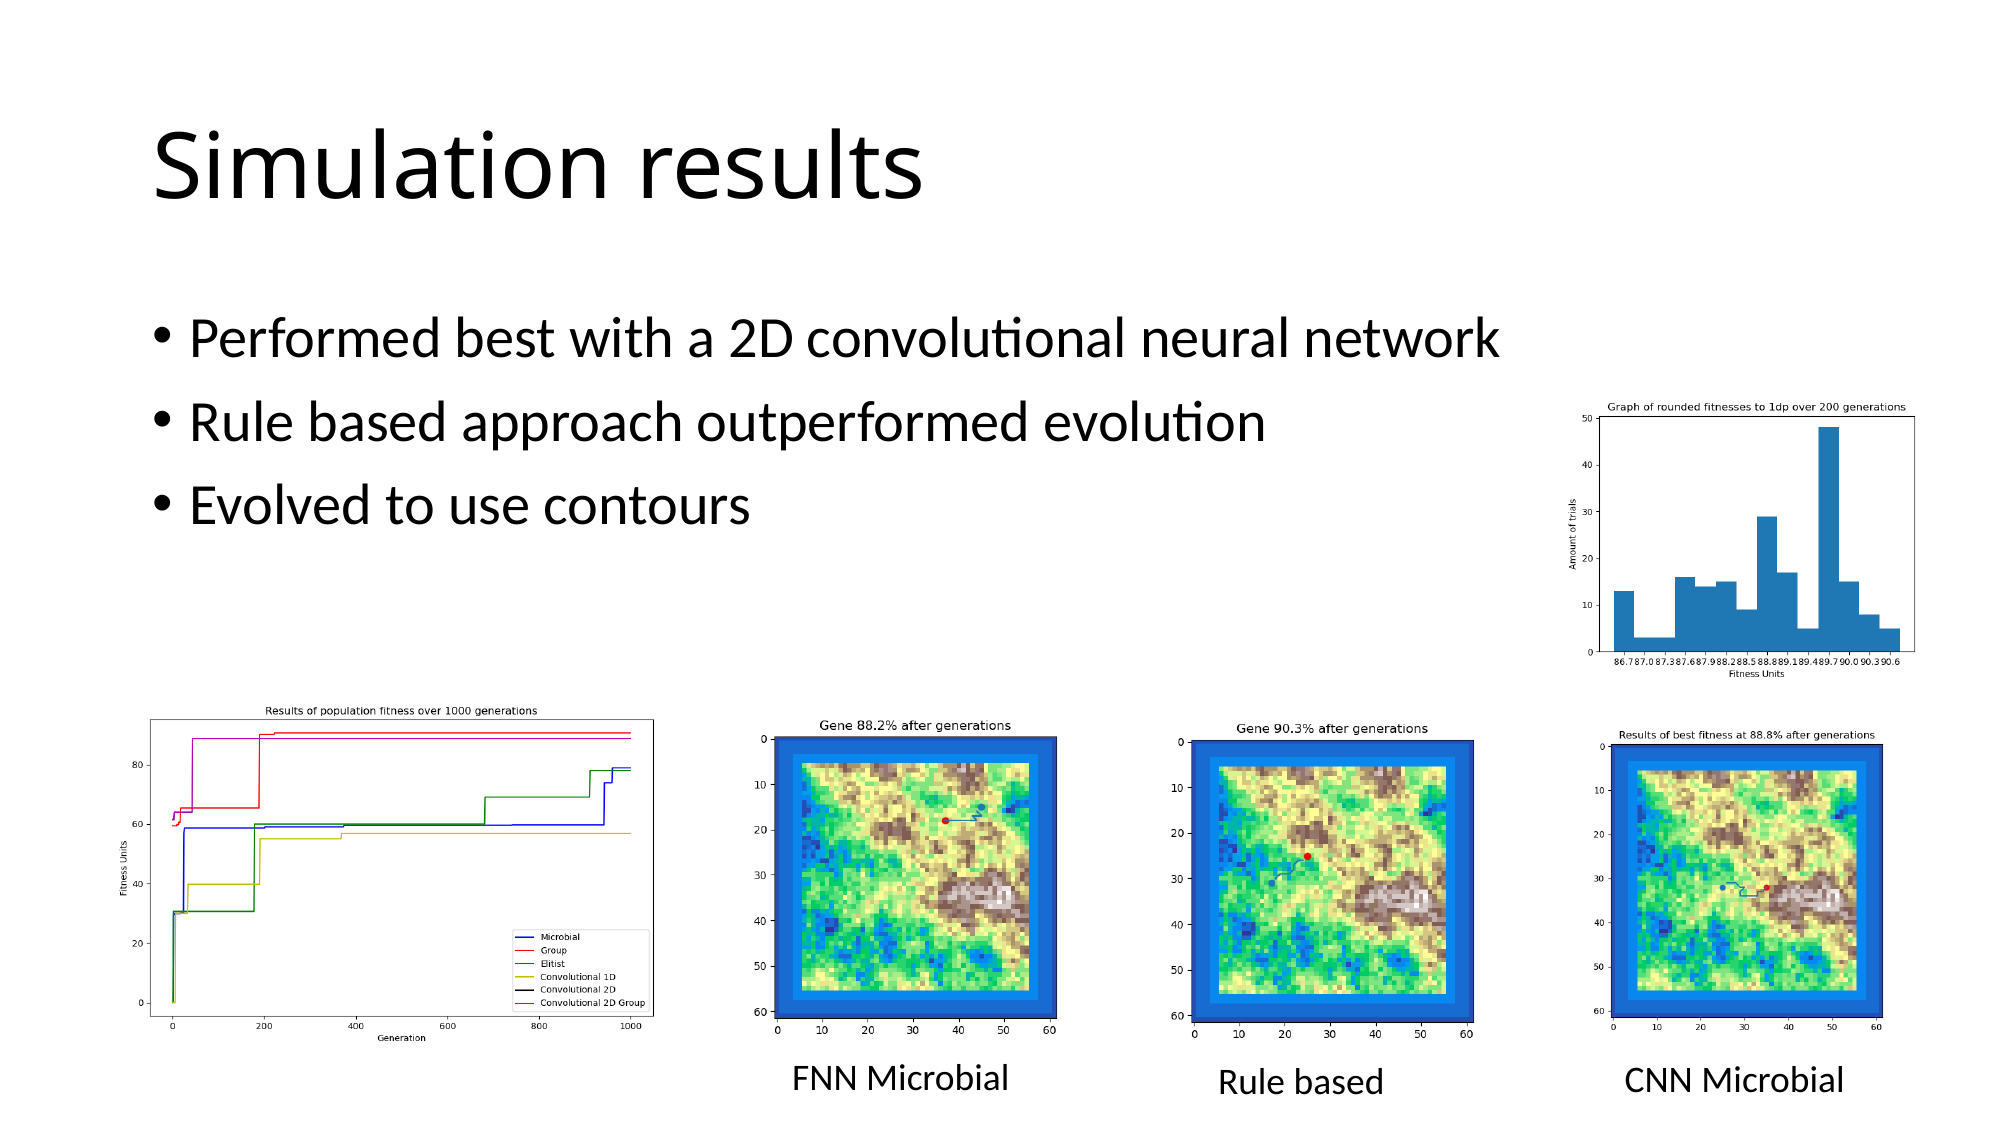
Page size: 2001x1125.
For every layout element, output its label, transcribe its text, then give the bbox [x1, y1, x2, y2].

title Simulation results [137, 59, 1863, 278]
text_box FNN Microbial [777, 1058, 1082, 1106]
picture [1548, 379, 1955, 685]
text_box CNN Microbial [1609, 1056, 1915, 1108]
list Performed best with a 2D convolutional neural network Rule based approach outperformed evolution Evolved to use contours [137, 299, 1863, 701]
text_box Rule based [1203, 1062, 1449, 1109]
picture [68, 673, 2000, 1062]
